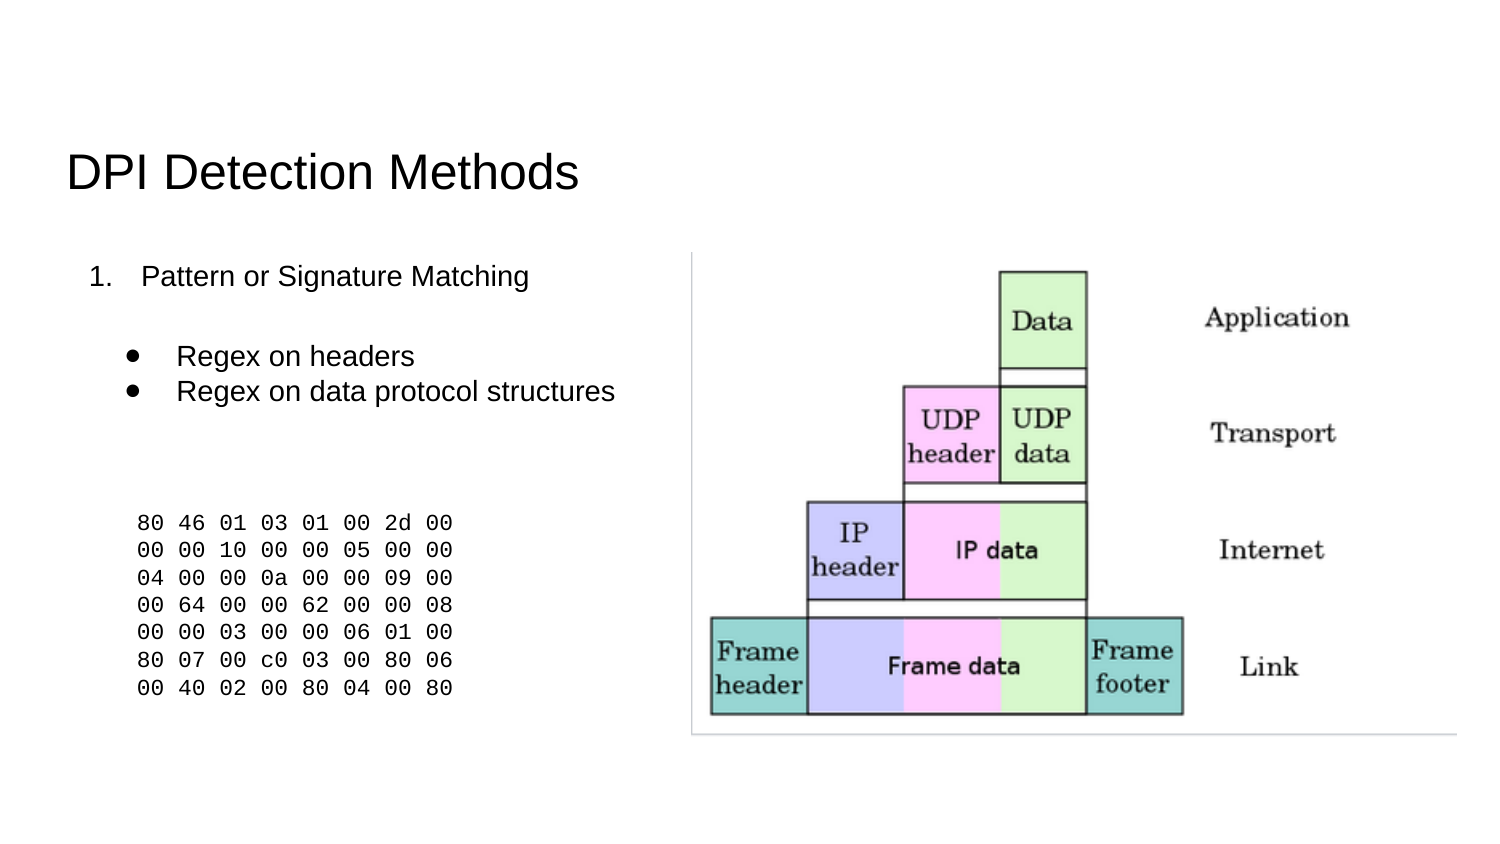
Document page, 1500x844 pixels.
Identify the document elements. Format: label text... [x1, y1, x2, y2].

text_box 80 46 01 03 01 00 2d 00 00 00 10 00 00 05 00 00 04 00 00 0a 00 00 09 00 00 64 00 00 62 00 00 08 00 00 03 00 00 06 01 00 80 07 00 c0 03 00 80 06 00 40 02 00 80 04 00 80 [121, 492, 503, 737]
picture [690, 252, 1457, 737]
text_box Regex on headers Regex on data protocol structures [86, 322, 685, 703]
text_box Pattern or Signature Matching [51, 242, 588, 328]
title DPI Detection Methods [51, 91, 838, 216]
